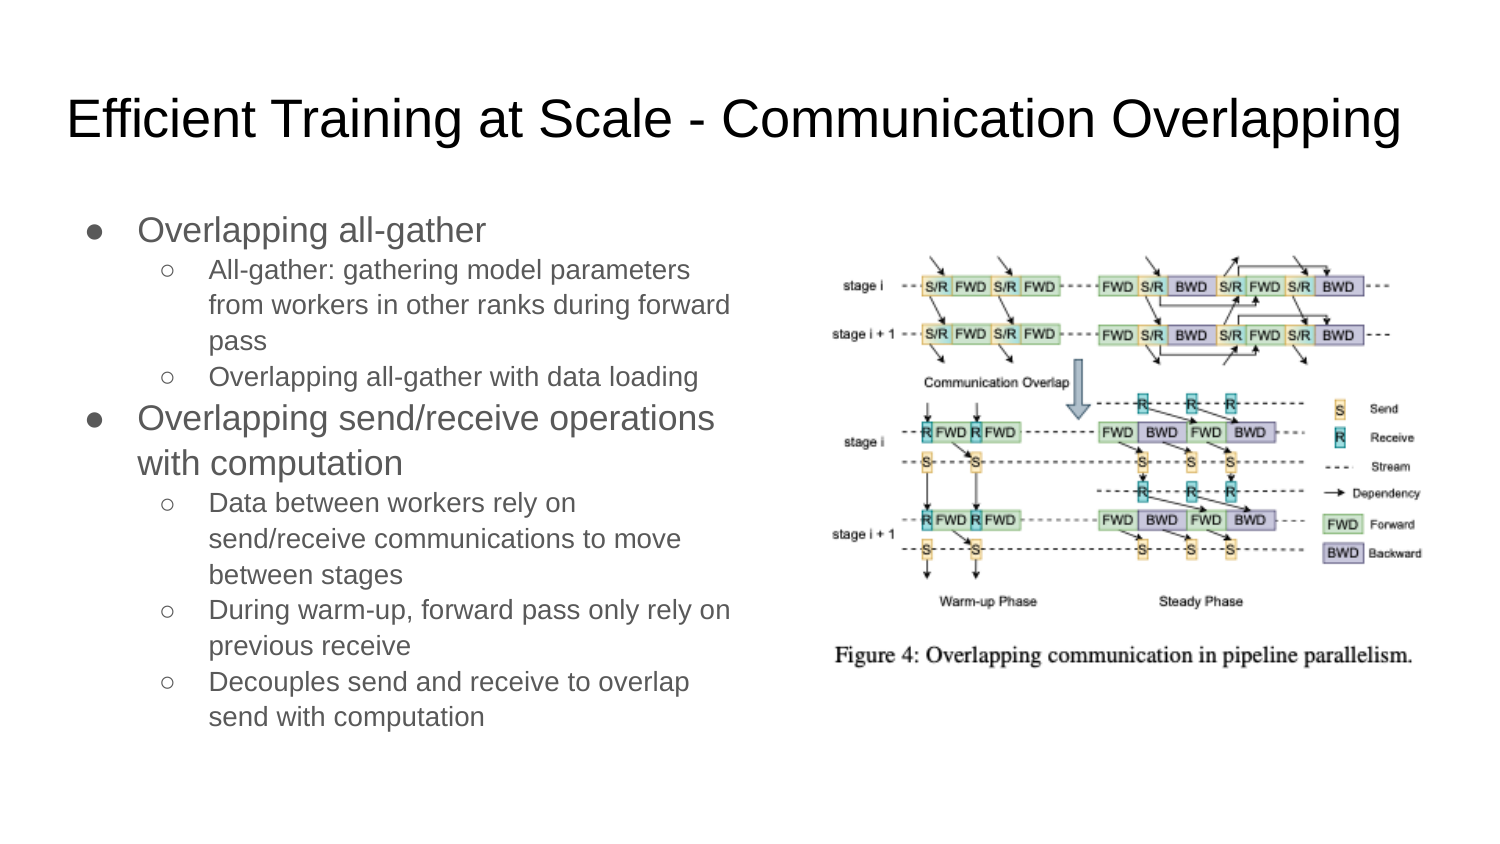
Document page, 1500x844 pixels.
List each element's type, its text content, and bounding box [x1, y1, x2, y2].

title Efficient Training at Scale - Communication Overlapping [51, 72, 1449, 167]
list Overlapping all-gather All-gather: gathering model parameters from workers in other ranks during forward pass Overlapping all-gather with data loading Overlapping send/receive operations with computation Data between workers rely on send/receive communications to move between stages During warm-up, forward pass only rely on previous receive Decouples send and receive to overlap send with computation [51, 189, 750, 750]
picture [813, 241, 1432, 684]
